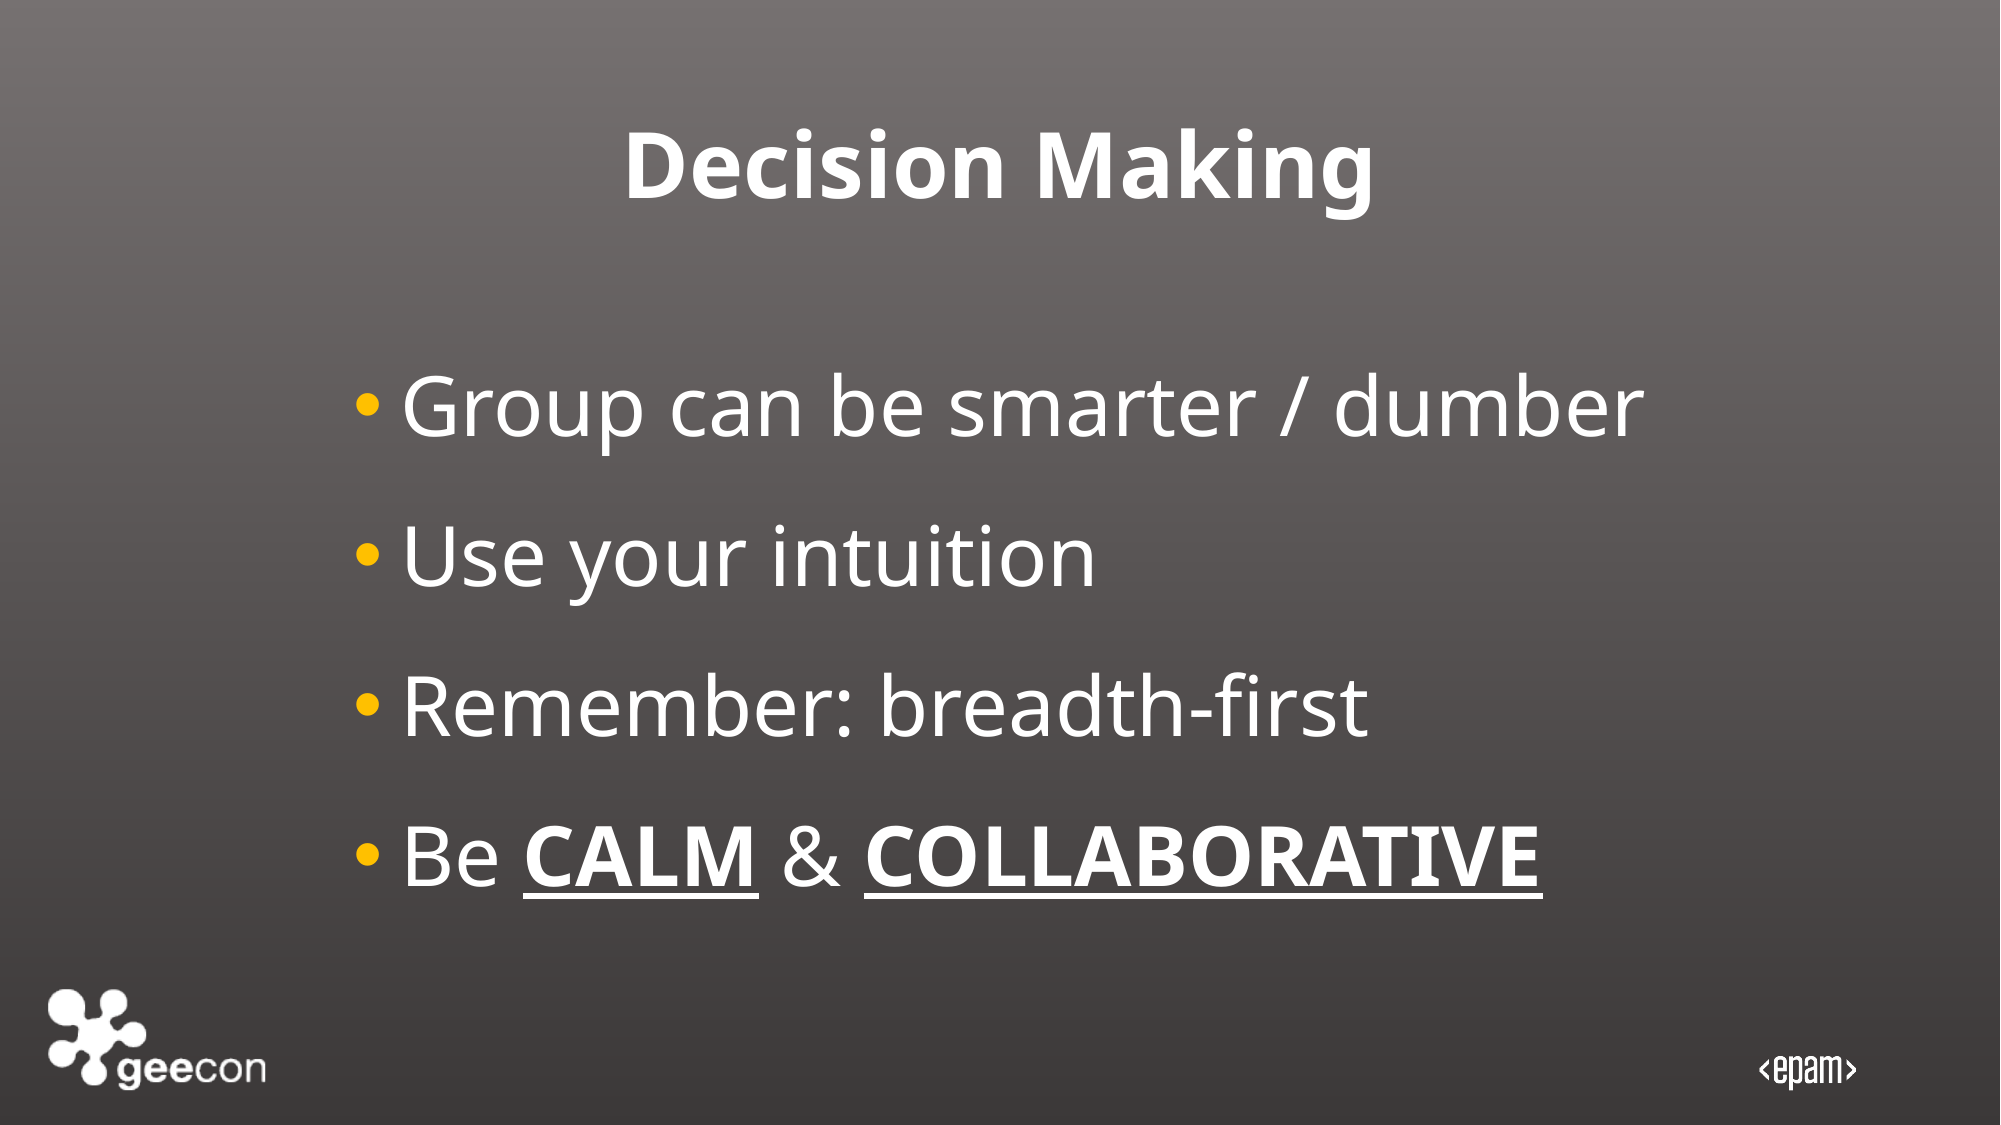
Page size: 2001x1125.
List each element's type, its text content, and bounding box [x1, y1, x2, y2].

picture [1752, 1052, 1863, 1094]
picture [45, 986, 269, 1094]
title Decision Making [137, 59, 1863, 278]
text_box Group can be smarter / dumber Use your intuition Remember: breadth-first Be CALM & COLLABORATIVE [338, 296, 1662, 911]
